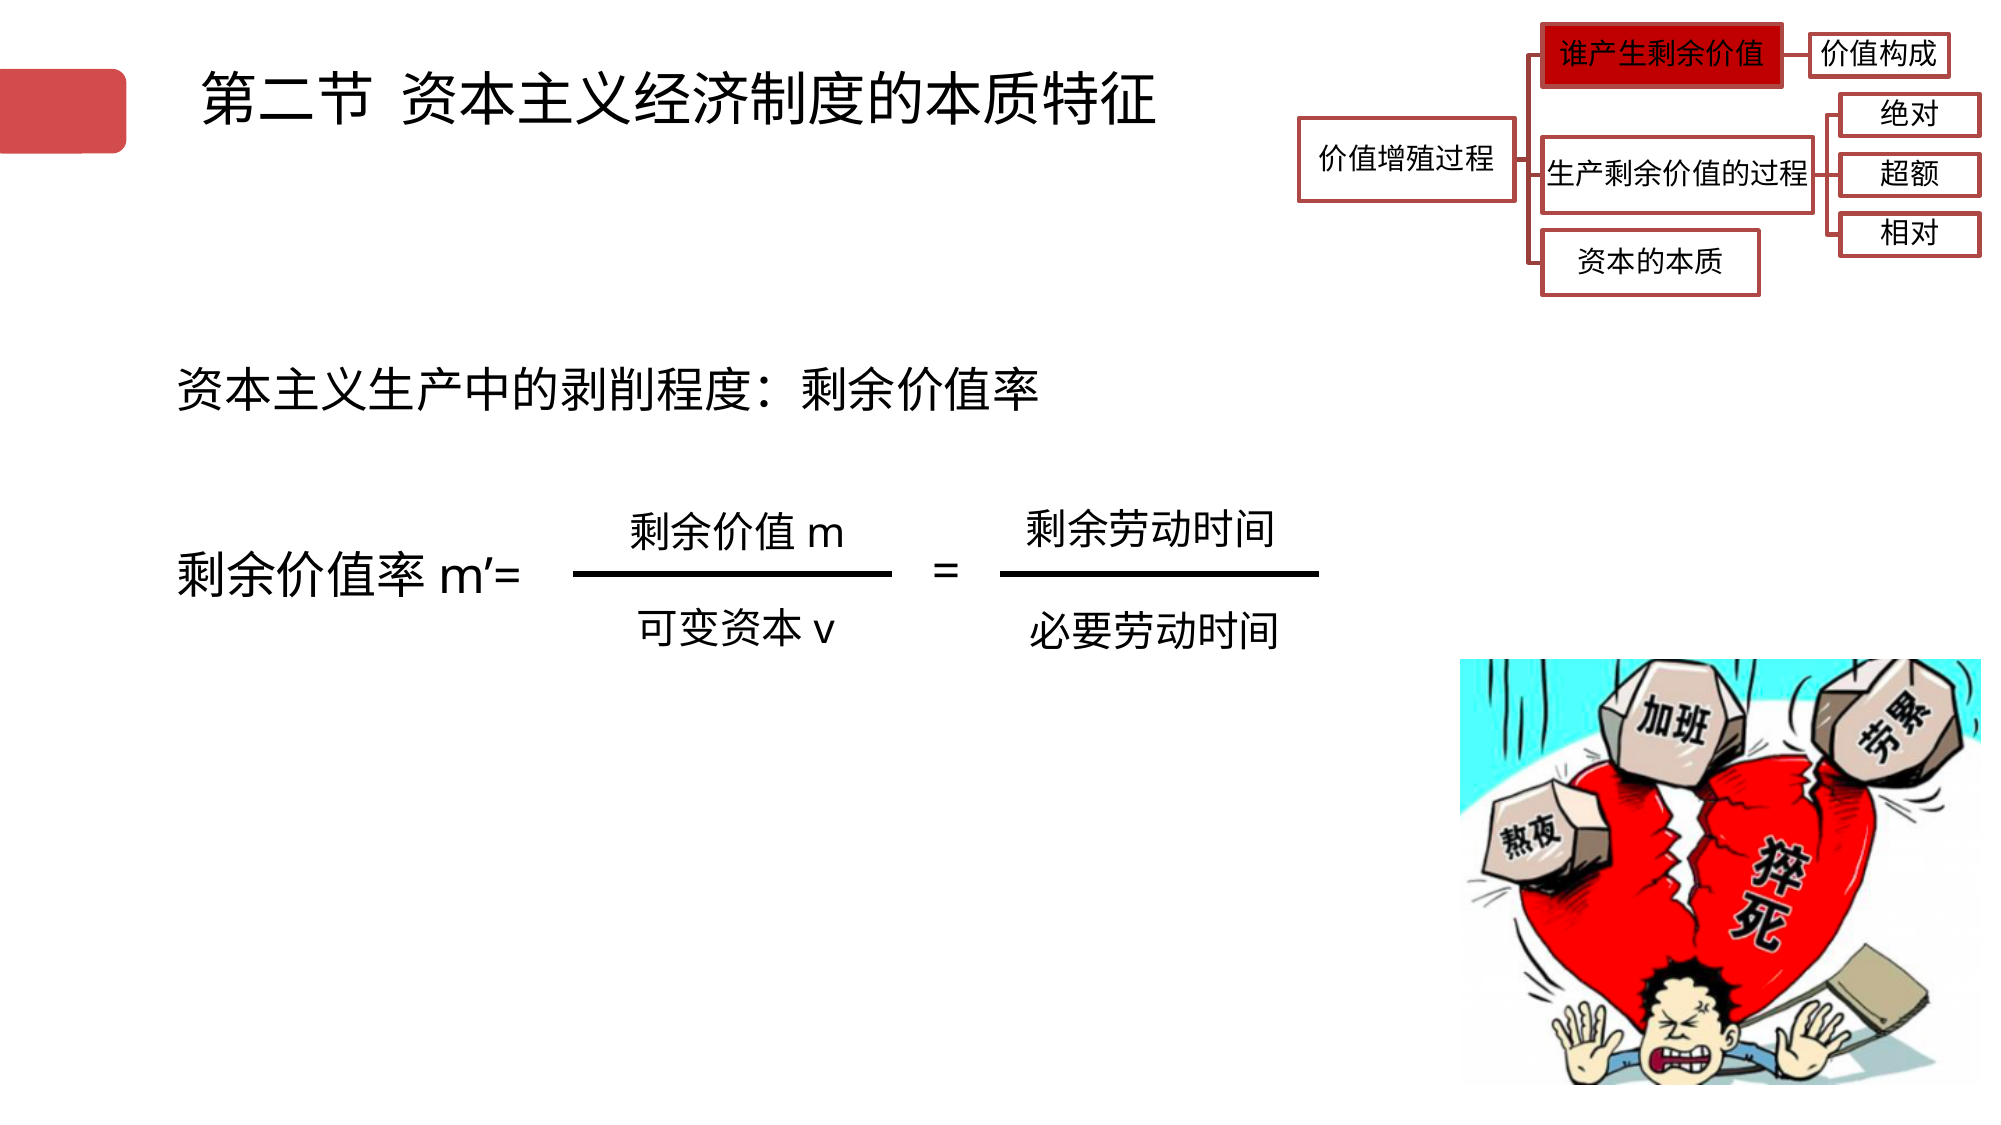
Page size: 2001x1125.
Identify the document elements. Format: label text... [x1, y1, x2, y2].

picture [1460, 659, 1981, 1086]
text_box 剩余劳动时间 [1010, 470, 1306, 561]
text_box = [917, 531, 1000, 606]
text_box 4.2.2.1剩余价值生产的基本方法 [0, 0, 1028, 105]
text_box 可变资本v [621, 569, 918, 659]
text_box 第二节 资本主义经济制度的本质特征 [184, 54, 1213, 161]
text_box 剩余价值m [614, 473, 910, 564]
text_box 剩余价值率m’= [161, 536, 646, 612]
text_box 资本主义生产中的剥削程度：剩余价值率 [161, 323, 2000, 511]
text_box 必要劳动时间 [1015, 582, 1313, 663]
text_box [1298, 8, 1981, 311]
